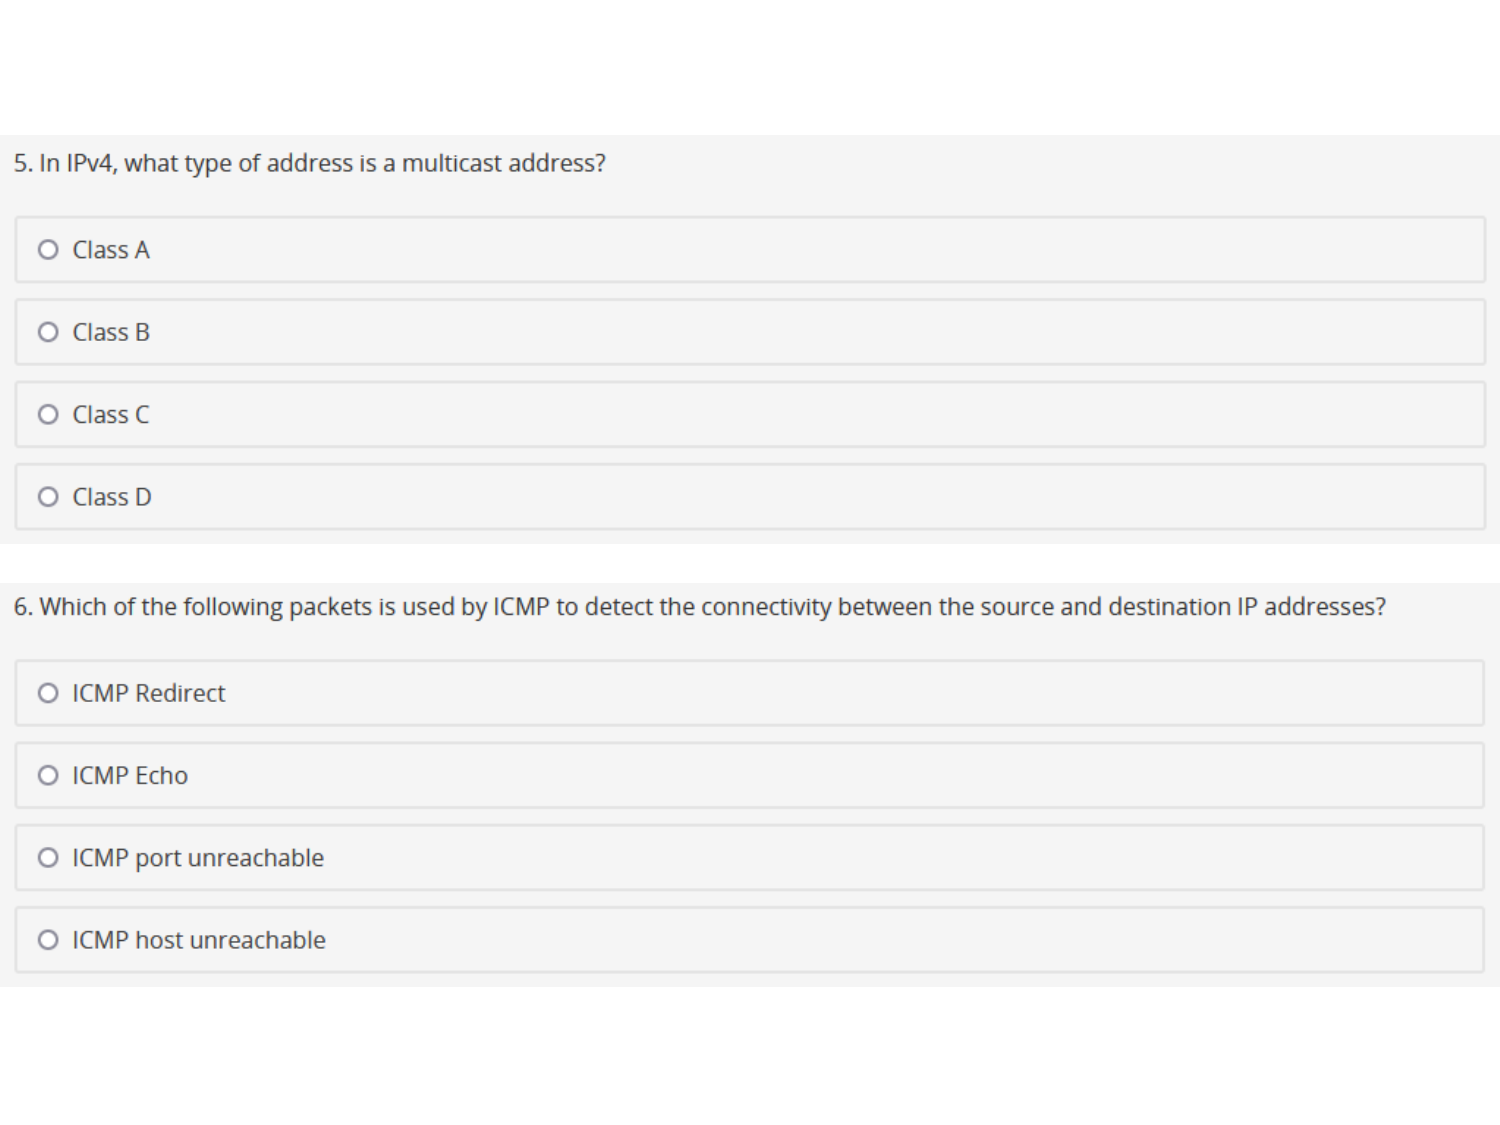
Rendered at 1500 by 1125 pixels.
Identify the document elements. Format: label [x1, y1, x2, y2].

picture [0, 135, 1500, 544]
picture [0, 583, 1500, 987]
